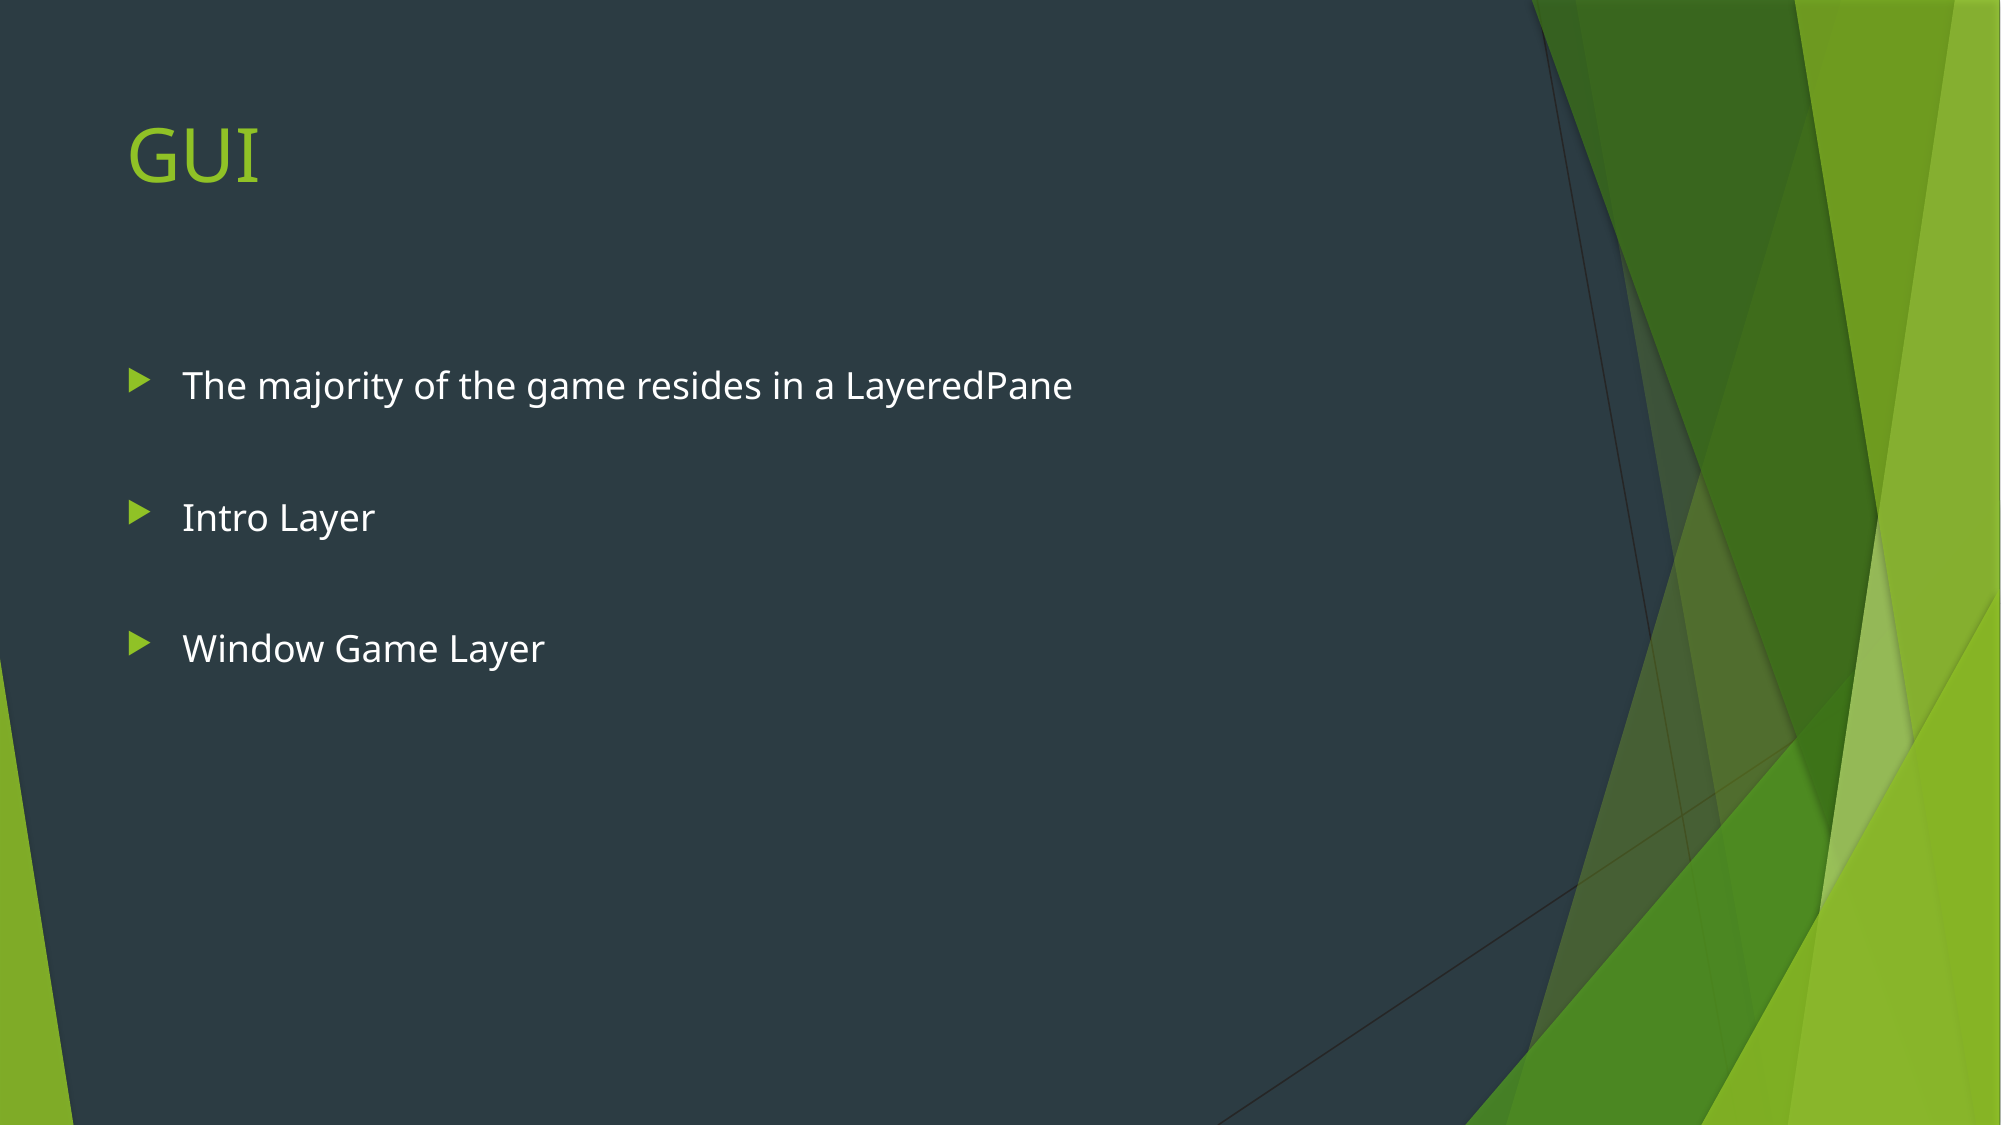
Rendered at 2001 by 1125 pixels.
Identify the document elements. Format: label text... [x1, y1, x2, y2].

list The majority of the game resides in a LayeredPane Intro Layer Window Game Layer [111, 354, 1522, 992]
title GUI [111, 99, 1522, 317]
